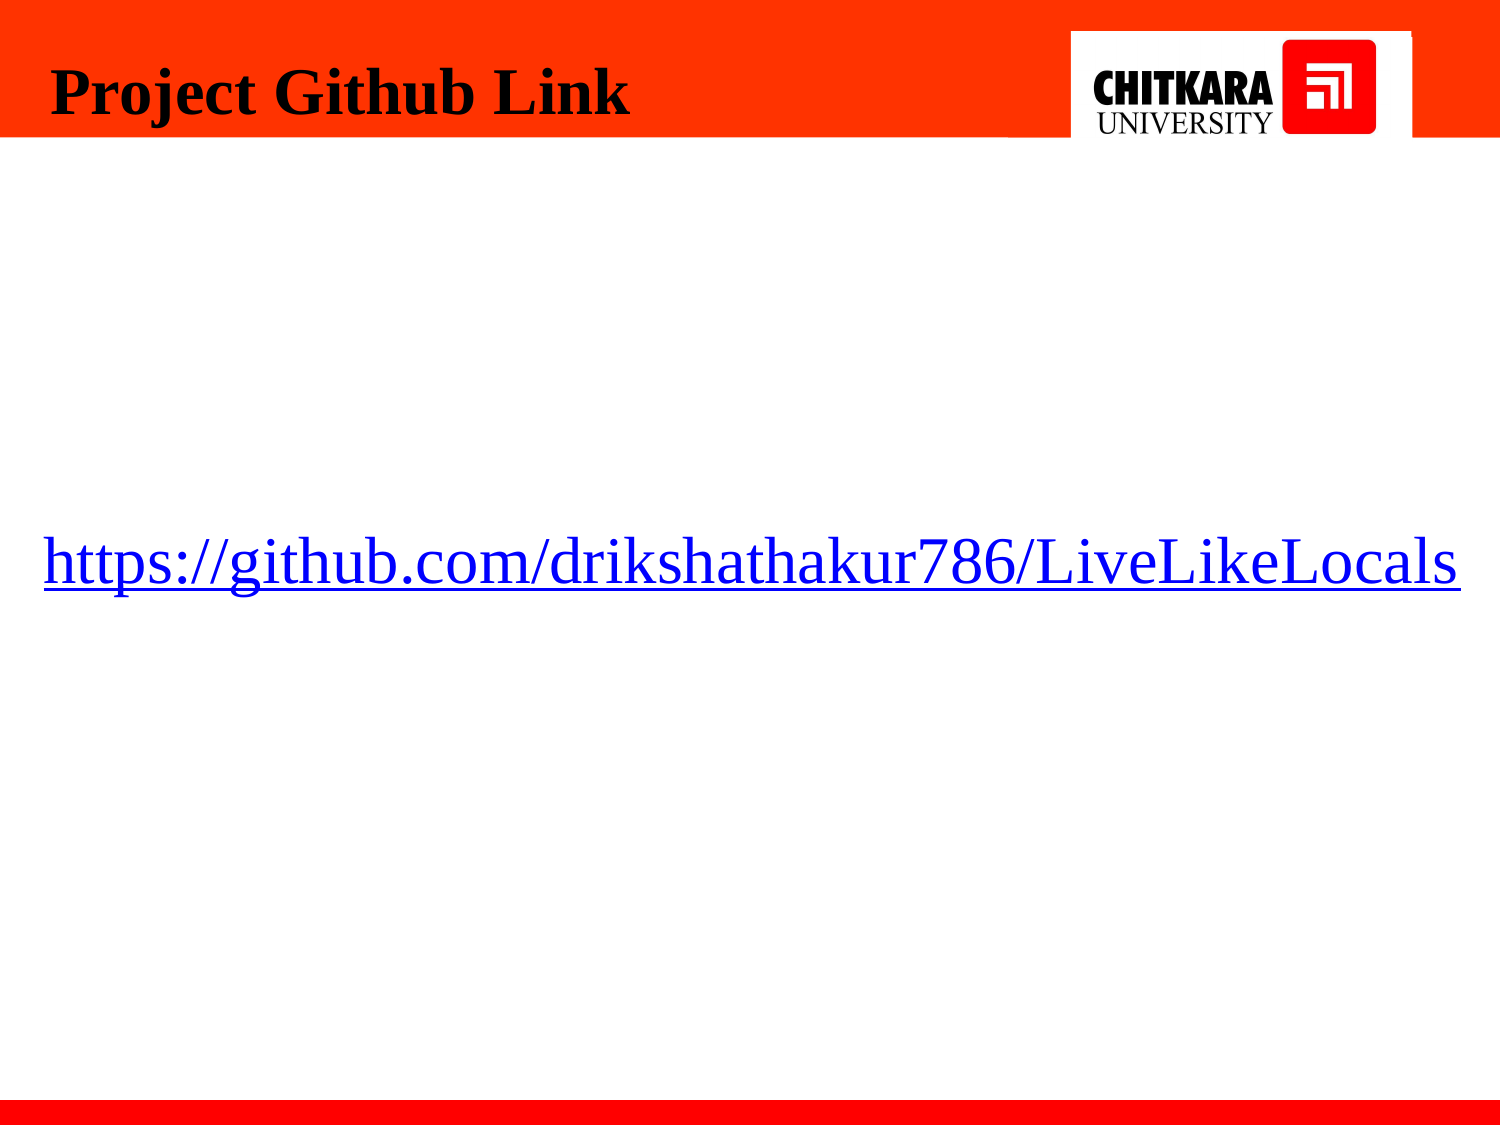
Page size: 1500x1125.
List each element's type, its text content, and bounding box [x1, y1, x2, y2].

picture [1074, 37, 1391, 138]
title Project Github Link [0, 13, 791, 163]
subtitle https://github.com/drikshathakur786/LiveLikeLocals [0, 509, 1500, 671]
